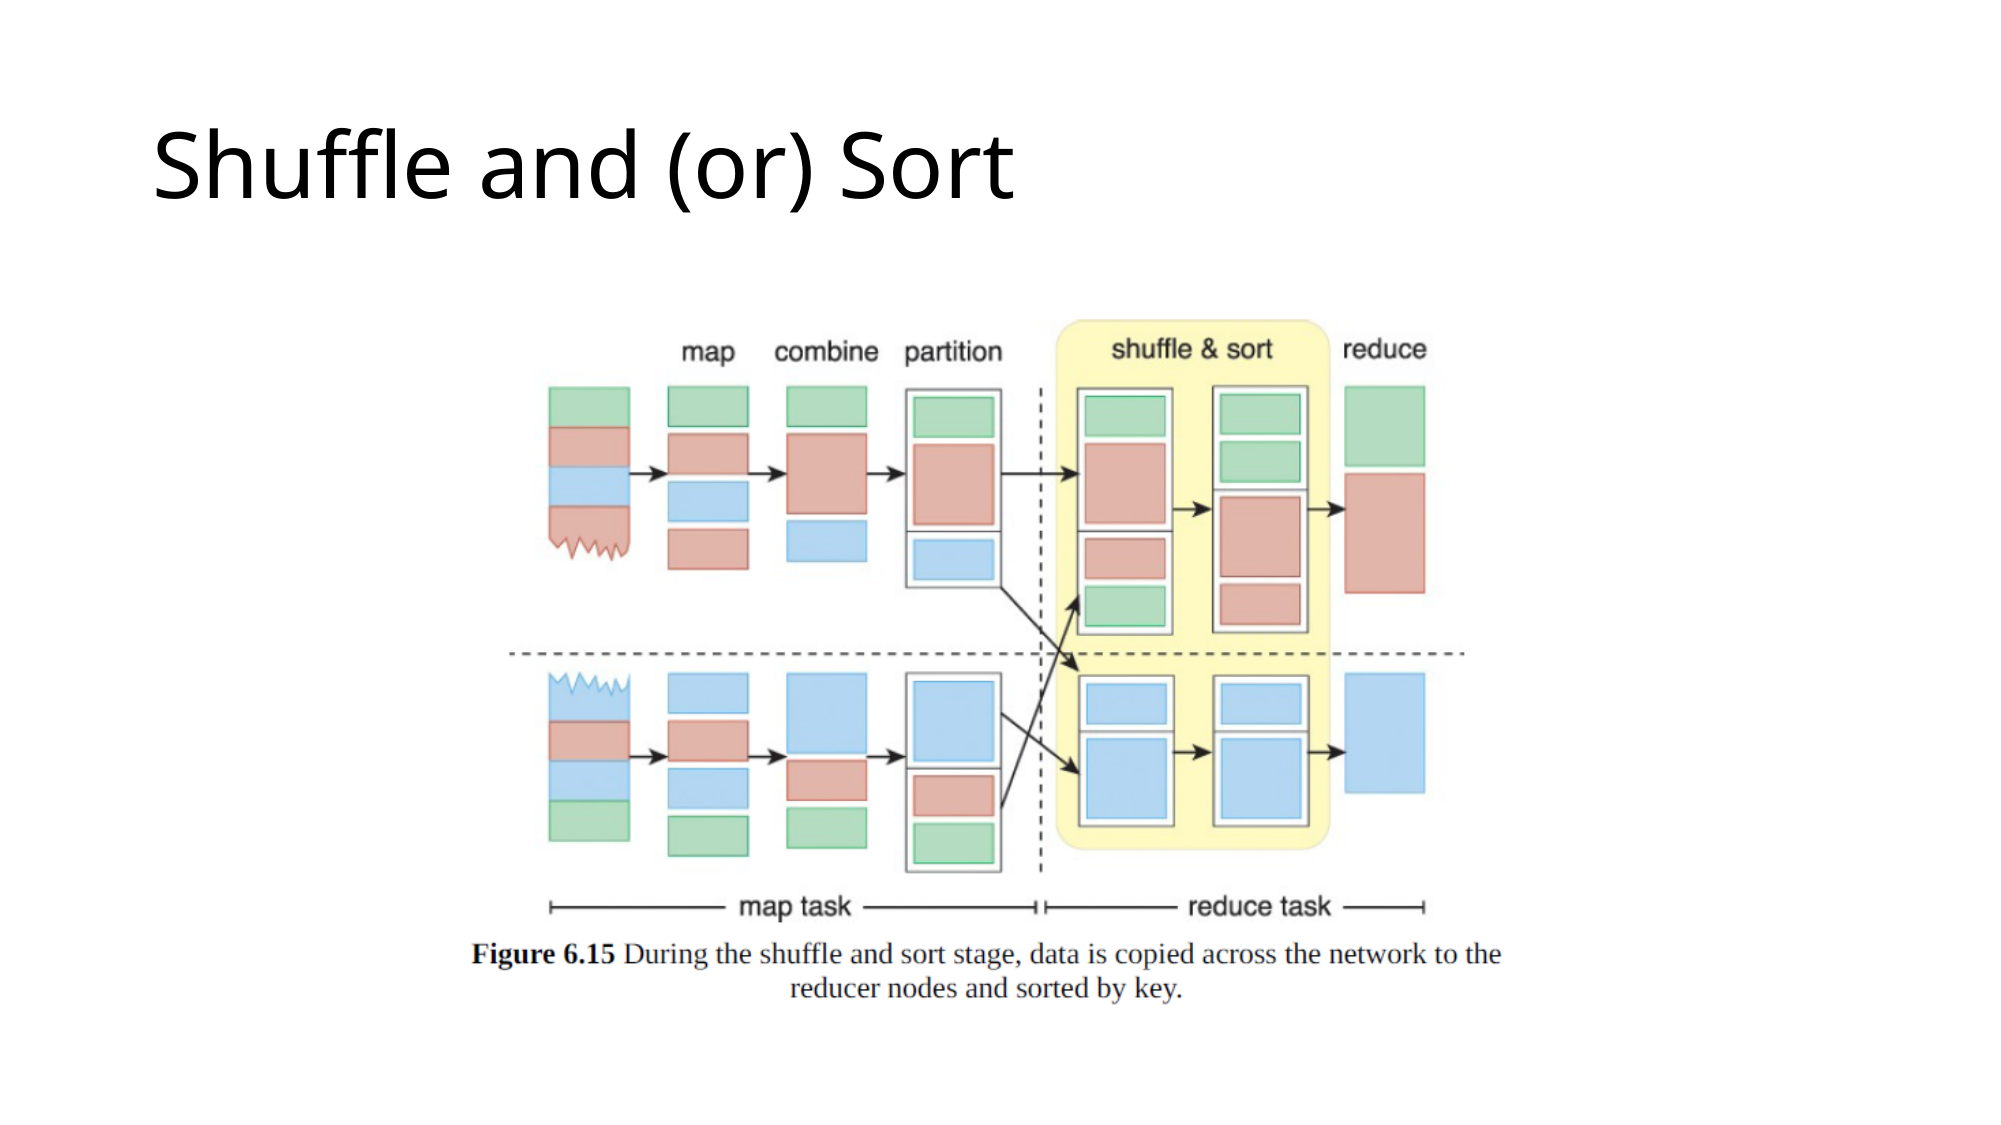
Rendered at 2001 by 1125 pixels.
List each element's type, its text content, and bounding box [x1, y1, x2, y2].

title Shuffle and (or) Sort [137, 59, 1863, 278]
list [451, 299, 1549, 1014]
